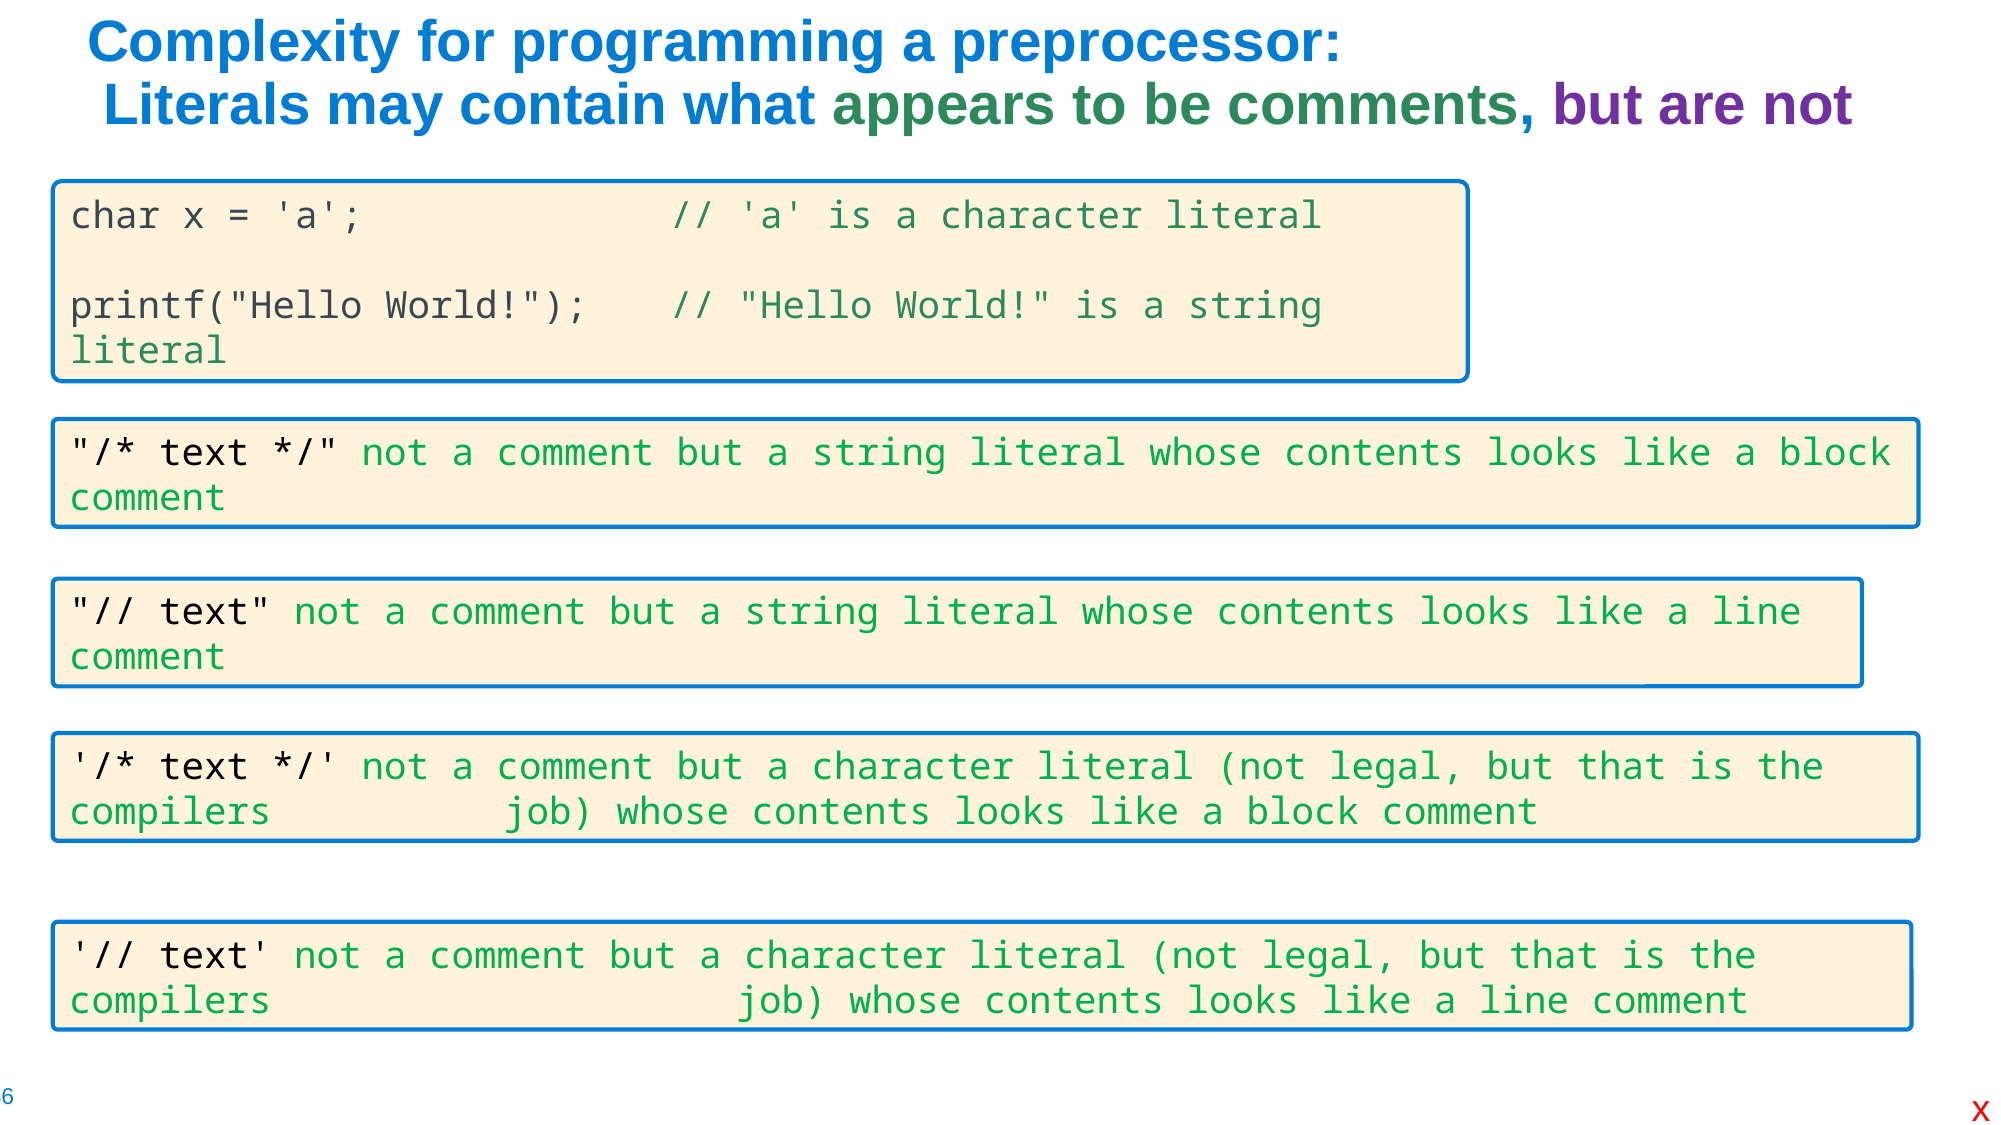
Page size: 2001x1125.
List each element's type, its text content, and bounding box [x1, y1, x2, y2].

text_box '/* text */' not a comment but a character literal (not legal, but that is the compilers job) whose contents looks like a block comment [52, 732, 1919, 841]
title Complexity for programming a preprocessor: Literals may contain what appears to be comments, but are not [71, 27, 1900, 145]
text_box '// text' not a comment but a character literal (not legal, but that is the compilers job) whose contents looks like a line comment [52, 921, 1912, 1030]
text_box x [1956, 1076, 2000, 1125]
text_box "// text" not a comment but a string literal whose contents looks like a line comment [52, 578, 1863, 687]
text_box "/* text */" not a comment but a string literal whose contents looks like a block comment [52, 418, 1919, 527]
text_box char x = 'a'; // 'a' is a character literal printf("Hello World!"); // "Hello World!" is a string literal [52, 181, 1468, 382]
